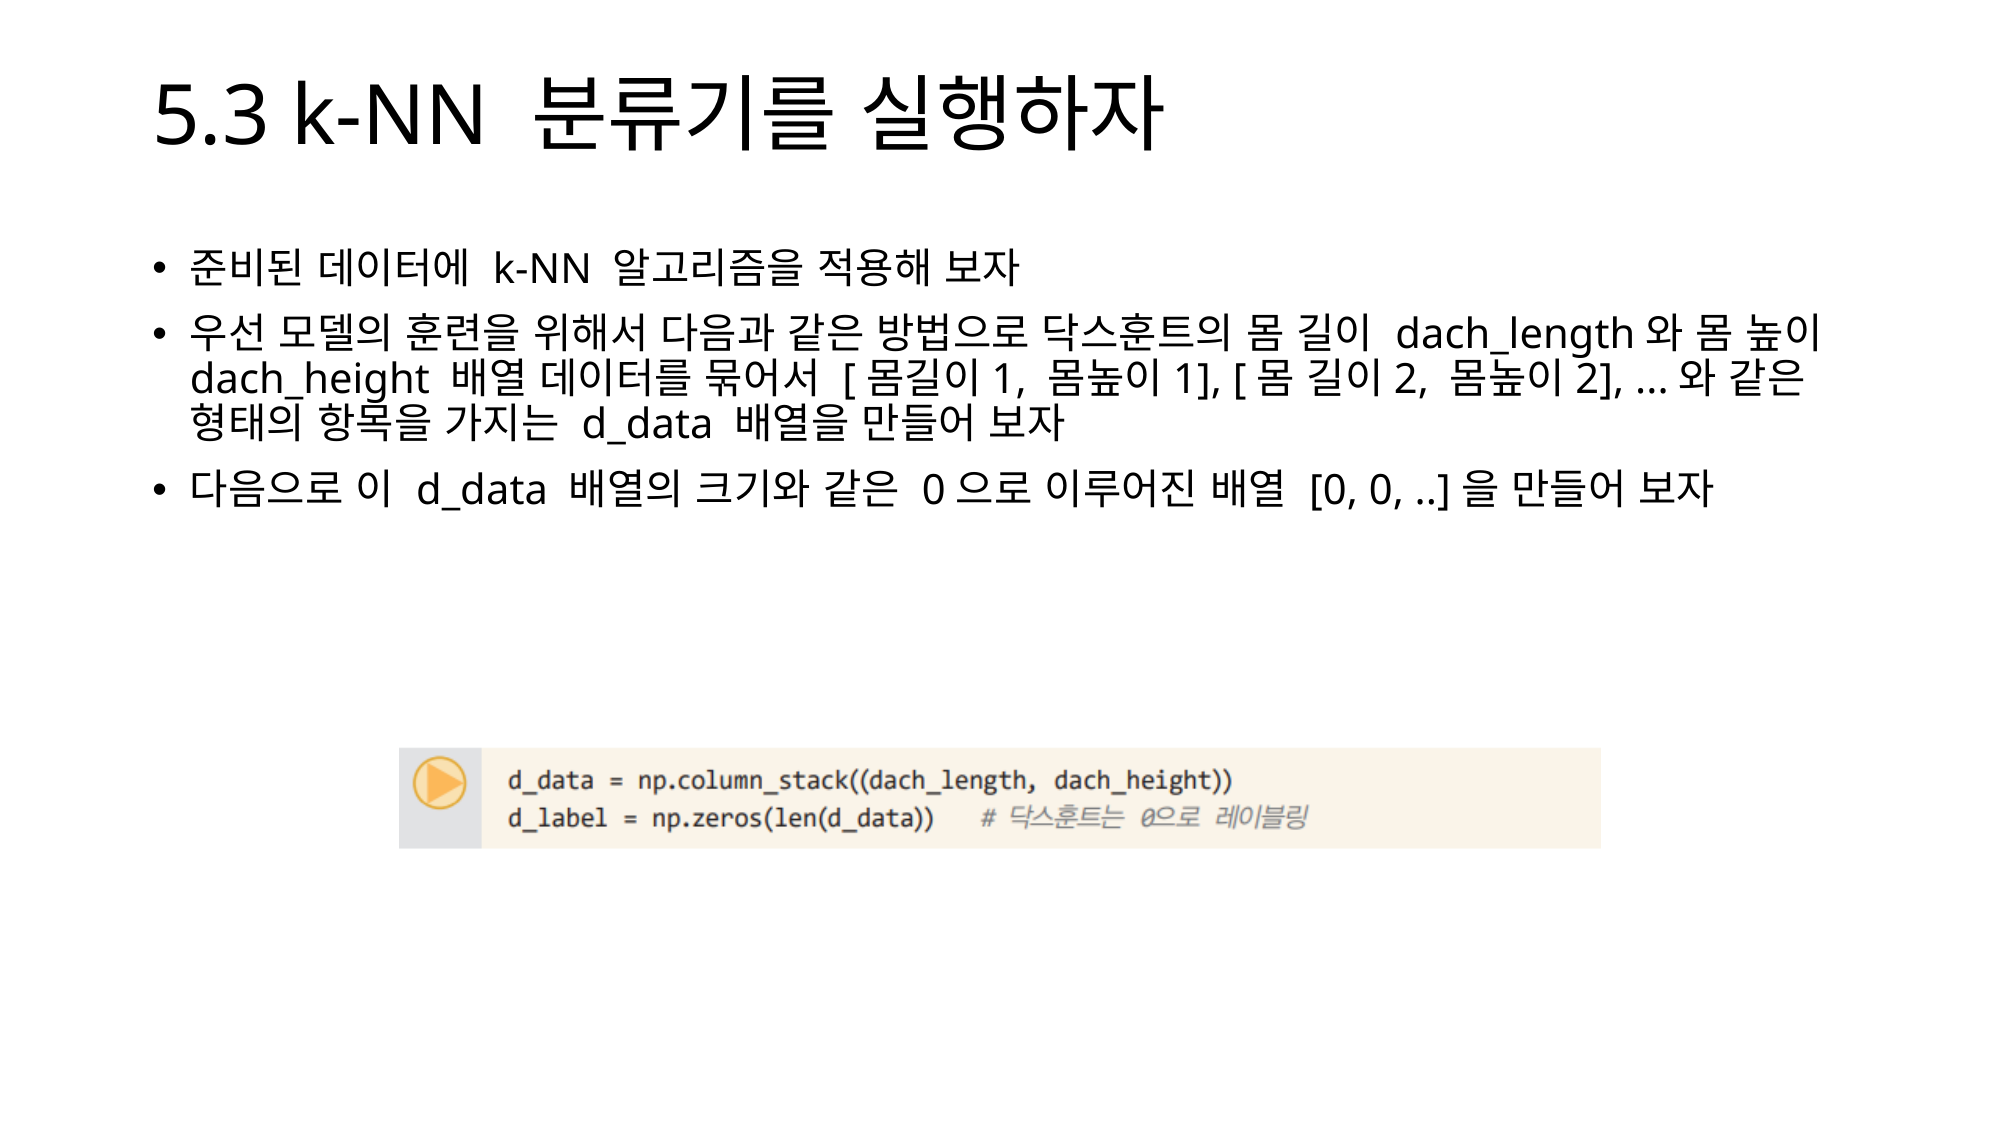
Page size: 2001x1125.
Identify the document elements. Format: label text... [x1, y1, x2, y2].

title 5.3 k-NN 분류기를 실행하자 [137, 59, 1863, 176]
list 준비된 데이터에 k-NN 알고리즘을 적용해 보자 우선 모델의 훈련을 위해서 다음과 같은 방법으로 닥스훈트의 몸 길이 dach_length와 몸 높이 dach_height 배열 데이터를 묶어서 [몸길이1, 몸높이1], [몸 길이2, 몸높이2], ...와 같은 형태의 항목을 가지는 d_data 배열을 만들어 보자 다음으로 이 d_data 배열의 크기와 같은 0으로 이루어진 배열 [0, 0, ..]을 만들어 보자 [137, 239, 1863, 978]
picture [399, 745, 1601, 852]
